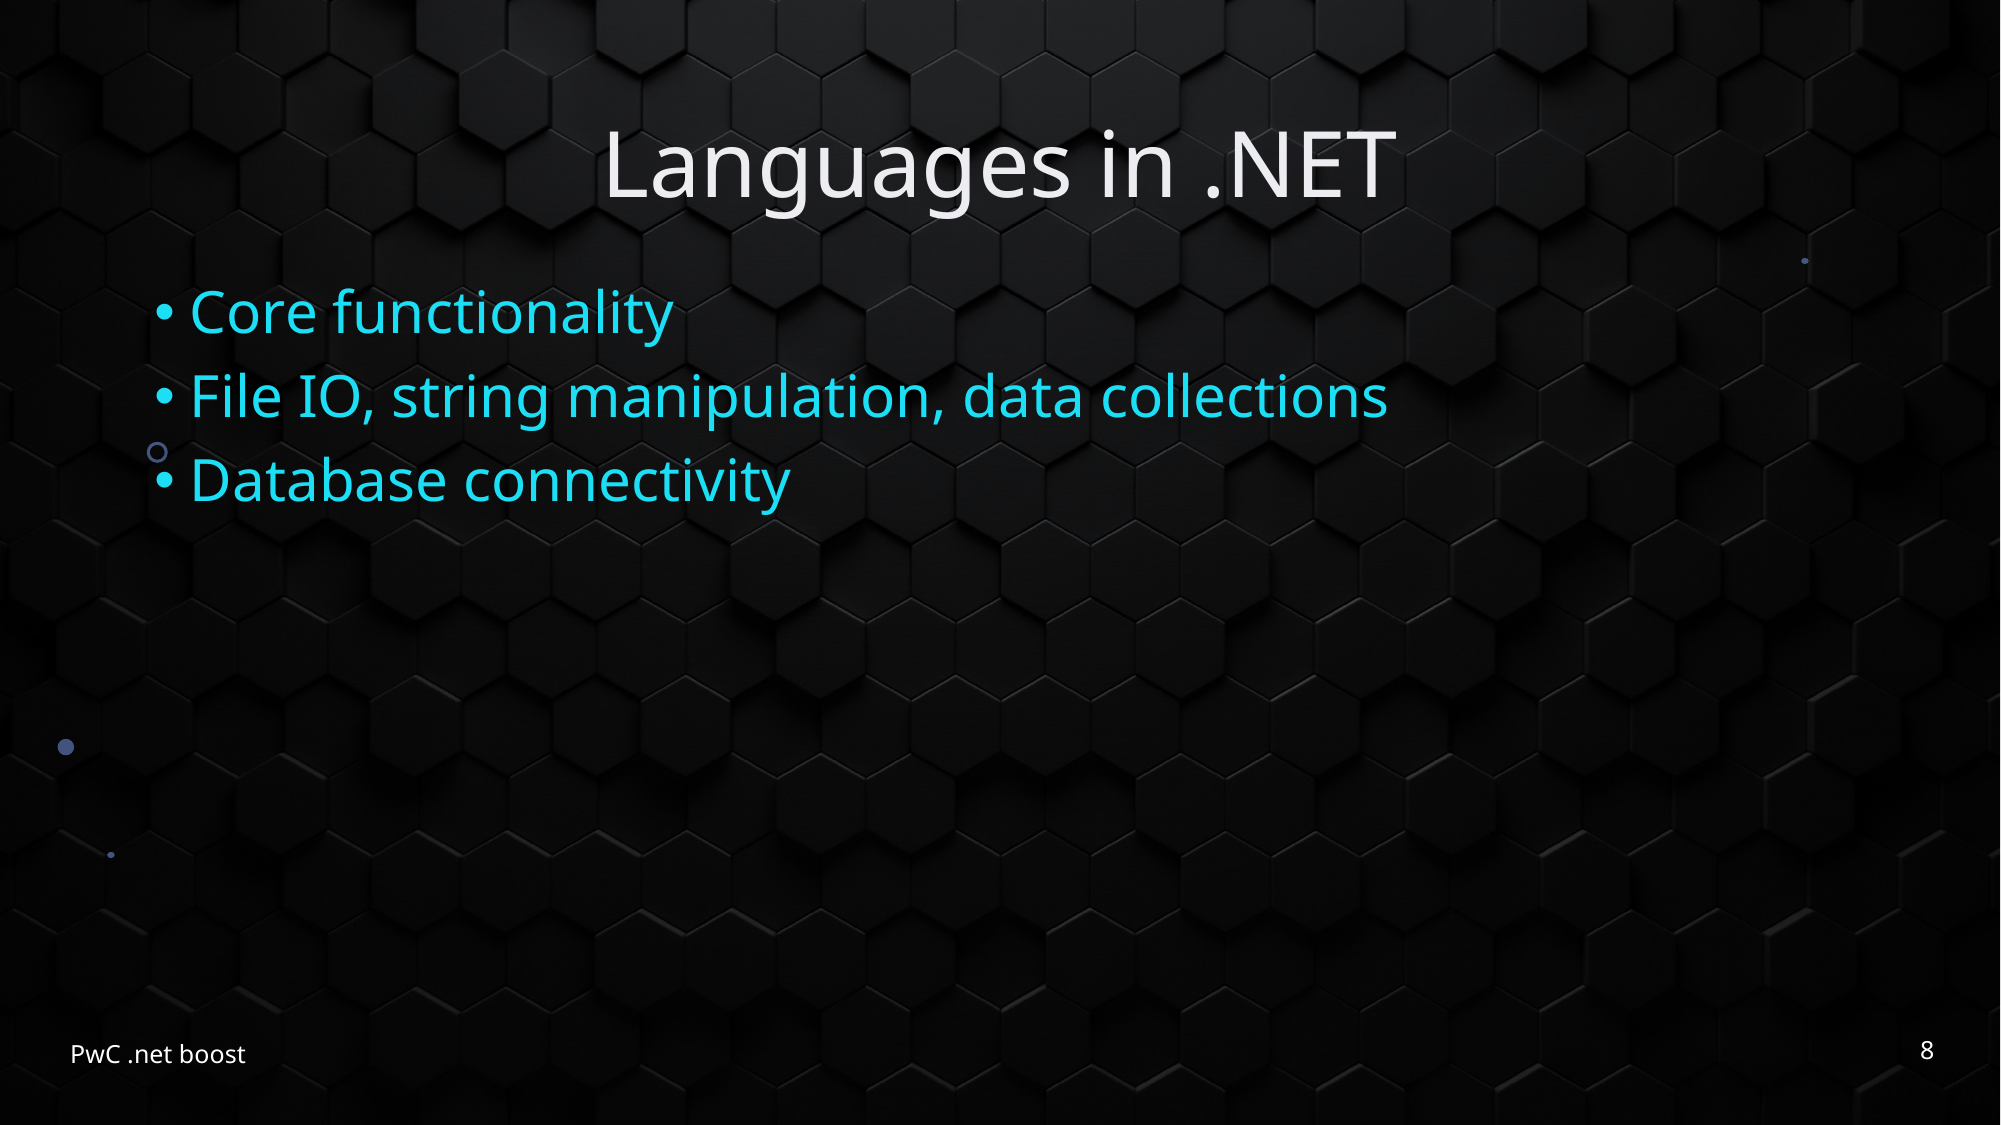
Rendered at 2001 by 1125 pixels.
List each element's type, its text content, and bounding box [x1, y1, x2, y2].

list Core functionality File IO, string manipulation, data collections Database connectivity [139, 277, 1861, 1125]
footer PwC .net boost [55, 1023, 731, 1084]
slide_number 8 [1499, 1021, 1950, 1082]
title Languages in .NET [137, 58, 1863, 277]
picture [0, 0, 2001, 1125]
